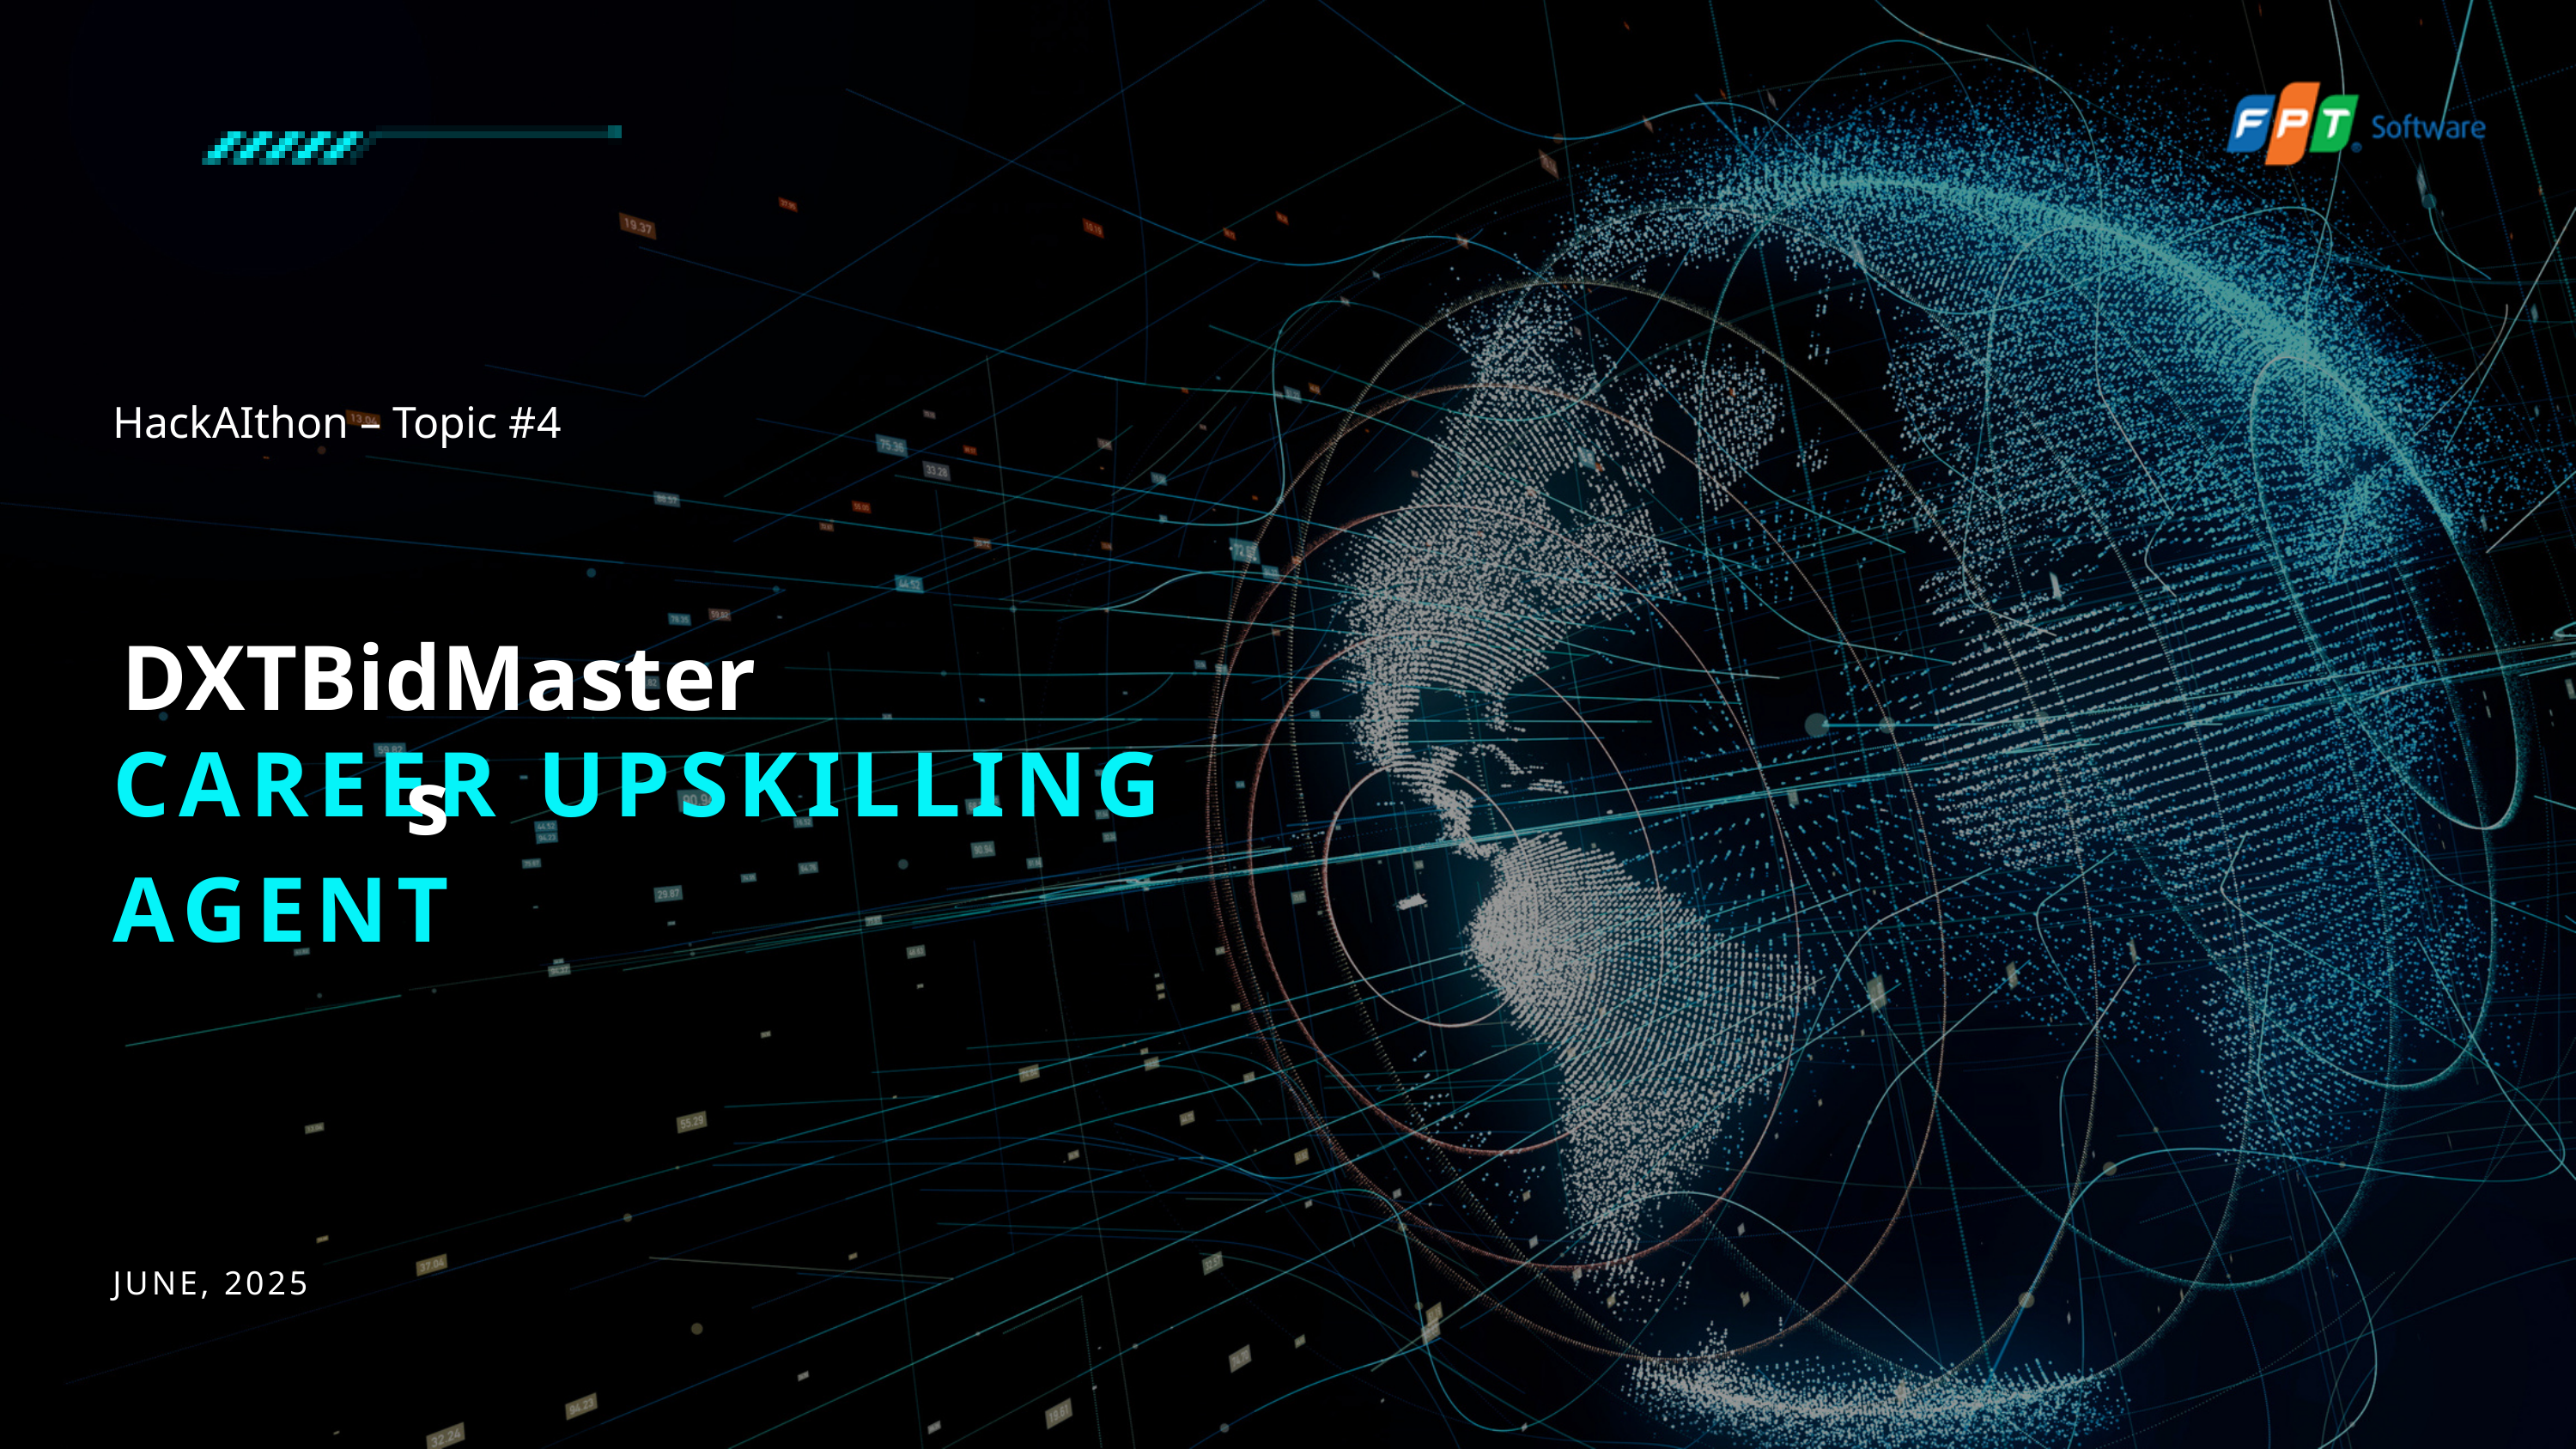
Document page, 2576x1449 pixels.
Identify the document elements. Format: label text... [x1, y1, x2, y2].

text_box [2212, 66, 2501, 185]
text_box JUNE, 2025 [112, 1256, 797, 1301]
text_box [202, 125, 622, 165]
text_box DXTBidMasters [112, 603, 766, 853]
text_box HackAIthon – Topic #4 [112, 386, 726, 507]
text_box CAREER UPSKILLING AGENT [112, 709, 1518, 961]
text_box [0, 0, 2576, 1449]
